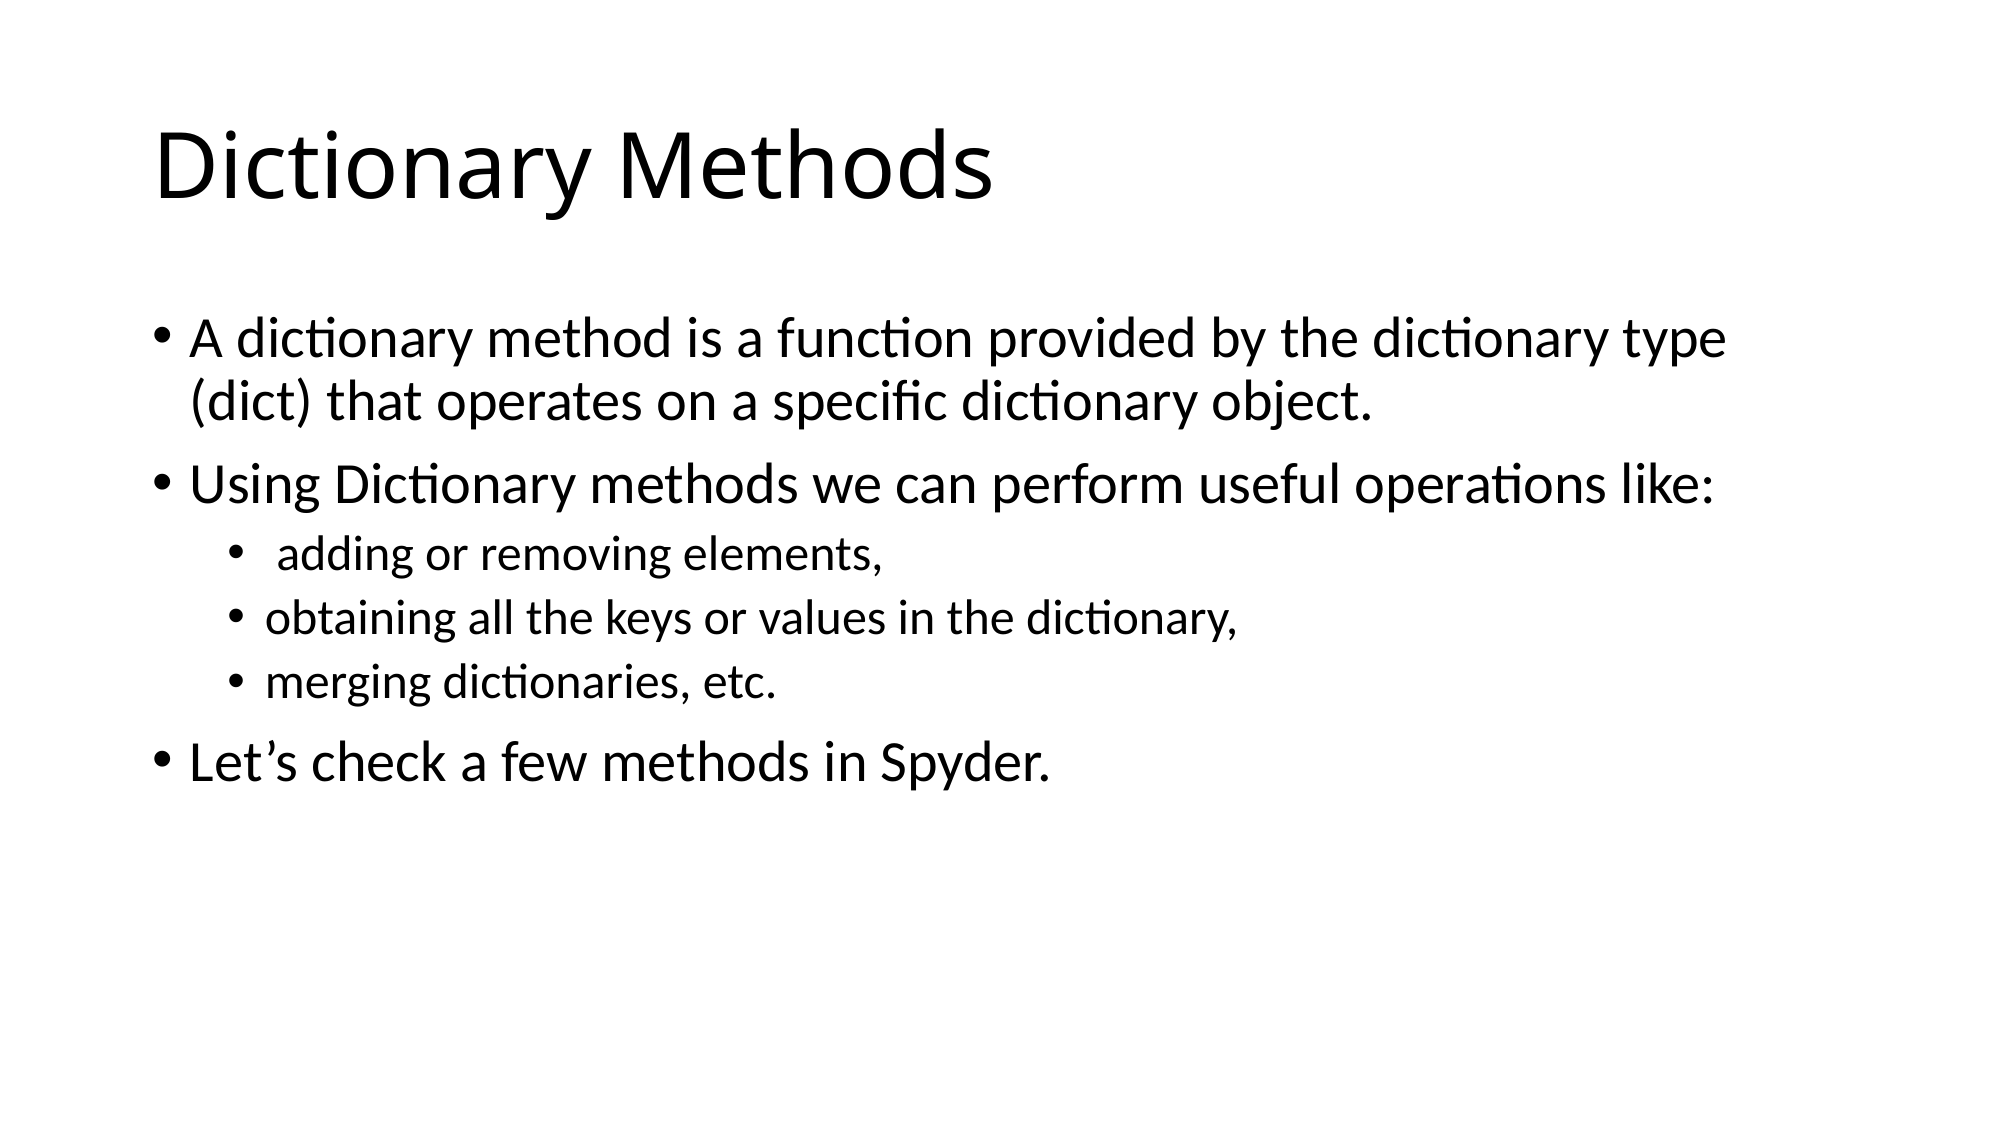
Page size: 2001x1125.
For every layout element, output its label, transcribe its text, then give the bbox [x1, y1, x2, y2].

list A dictionary method is a function provided by the dictionary type (dict) that operates on a specific dictionary object. Using Dictionary methods we can perform useful operations like: adding or removing elements, obtaining all the keys or values in the dictionary, merging dictionaries, etc. Let’s check a few methods in Spyder. [137, 299, 1863, 1014]
title Dictionary Methods [137, 59, 1863, 278]
